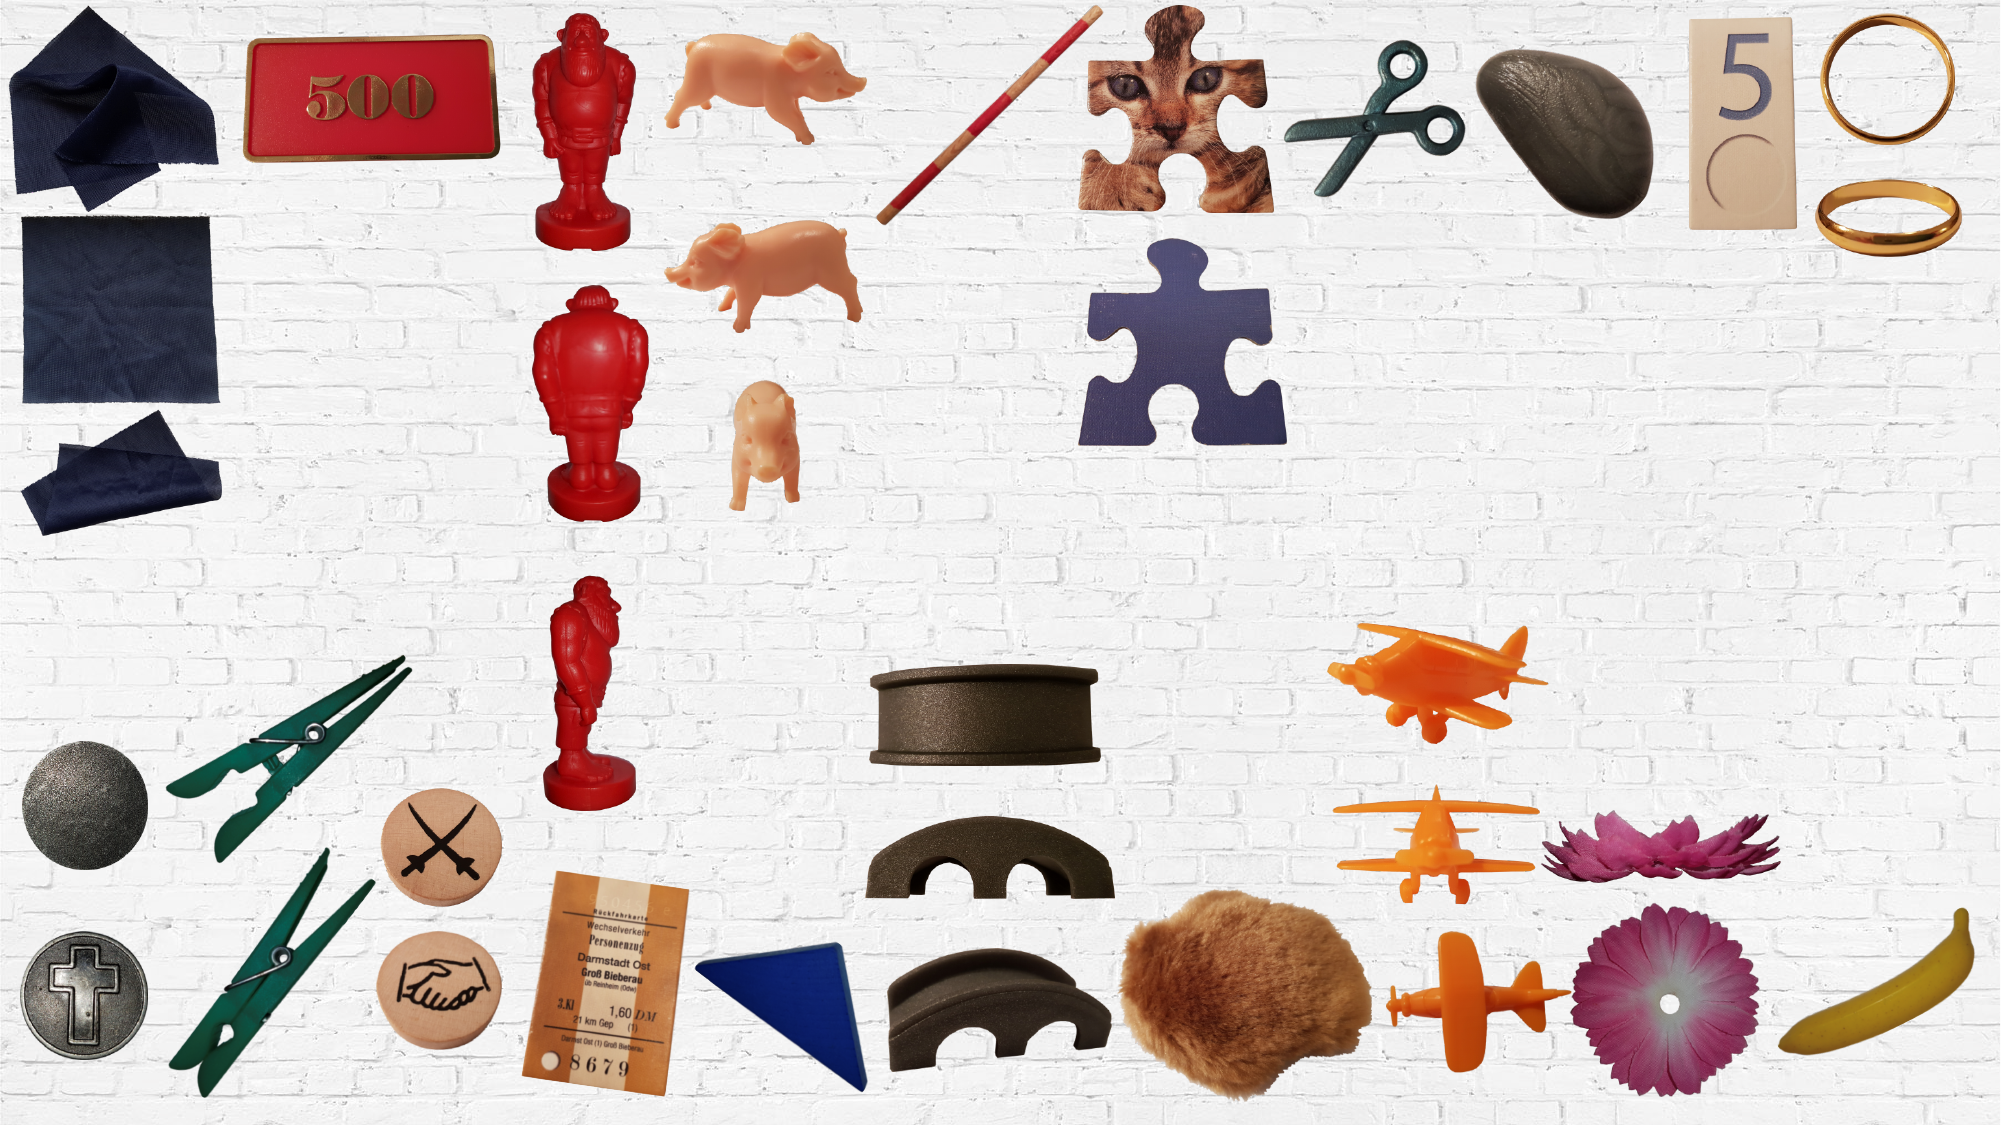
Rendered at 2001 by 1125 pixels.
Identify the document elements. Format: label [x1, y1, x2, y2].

picture [875, 0, 1797, 269]
picture [663, 32, 867, 145]
picture [1386, 902, 1999, 1097]
picture [664, 220, 863, 333]
picture [20, 408, 222, 536]
picture [543, 574, 636, 811]
picture [729, 380, 800, 511]
picture [158, 618, 503, 907]
picture [1078, 238, 1289, 446]
picture [20, 845, 503, 1101]
picture [868, 664, 1101, 766]
picture [532, 13, 636, 251]
picture [532, 285, 649, 522]
picture [238, 32, 501, 163]
picture [522, 870, 694, 1096]
picture [1815, 179, 1962, 257]
picture [22, 741, 148, 870]
picture [865, 815, 1115, 899]
picture [20, 214, 221, 404]
picture [1820, 13, 1955, 145]
picture [1116, 782, 1781, 1102]
picture [7, 5, 219, 212]
picture [694, 883, 1112, 1096]
picture [1327, 622, 1549, 748]
